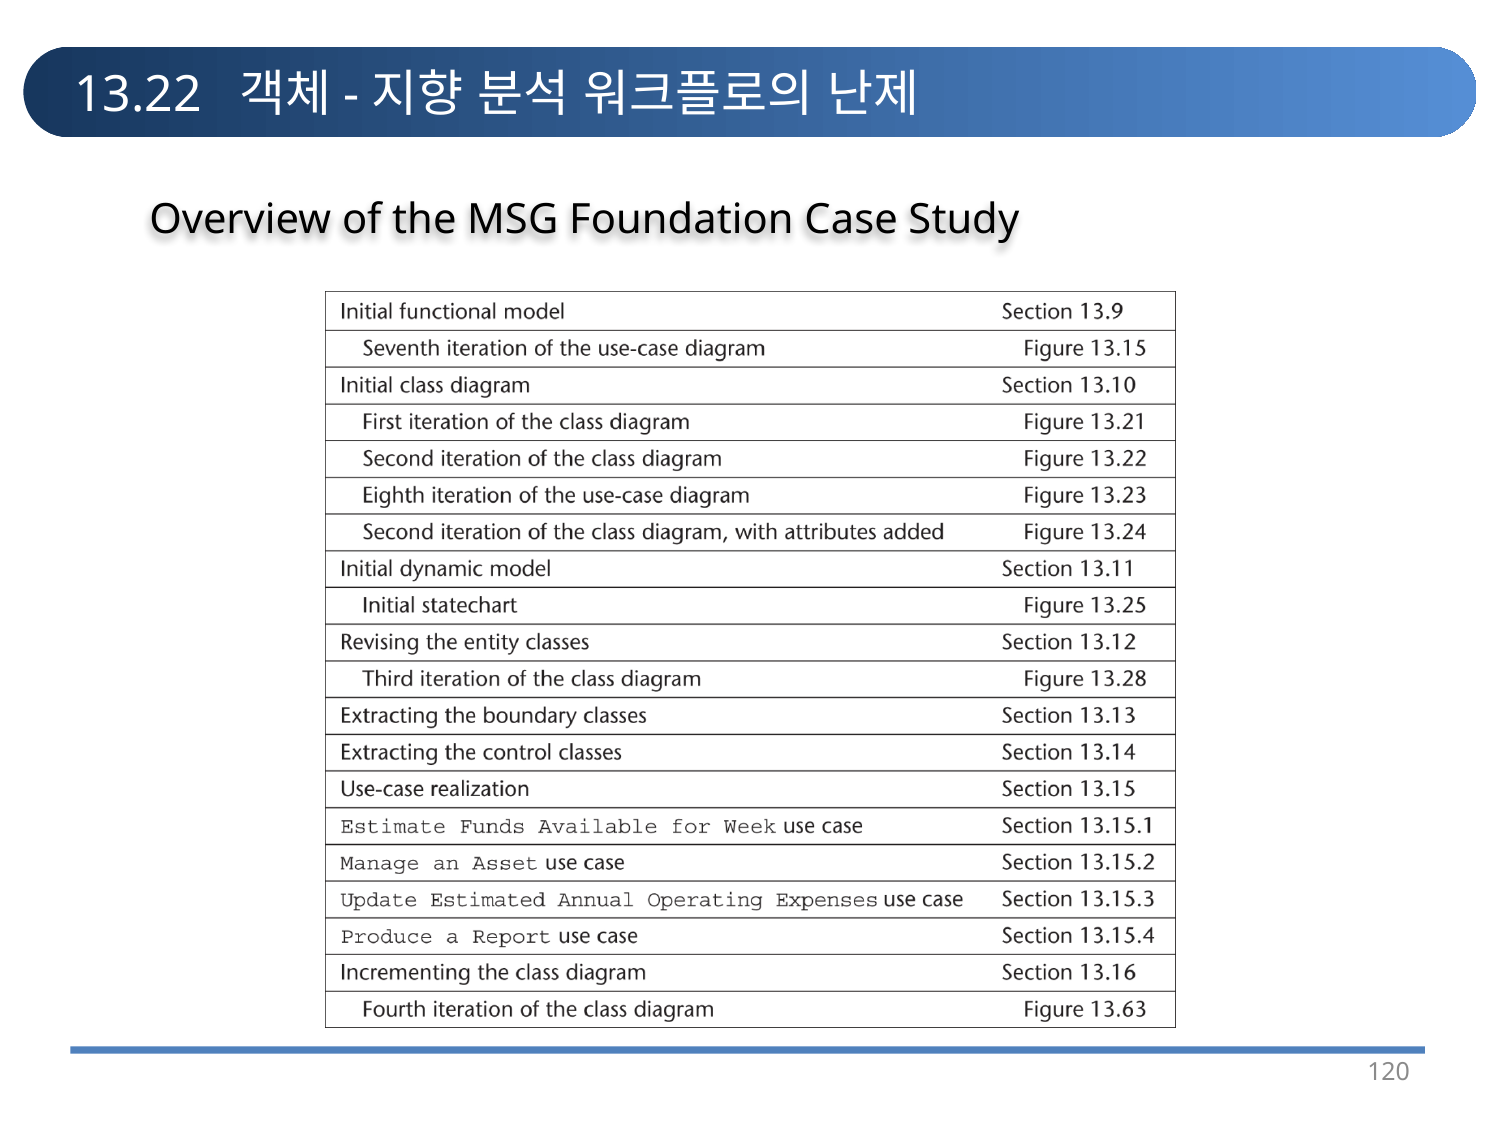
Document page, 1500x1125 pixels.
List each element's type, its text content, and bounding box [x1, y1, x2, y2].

title 13.22 객체-지향 분석 워크플로의 난제 [59, 56, 1410, 126]
slide_number 120 [1074, 1042, 1425, 1103]
list Overview of the MSG Foundation Case Study [60, 180, 1109, 255]
picture [324, 290, 1176, 1029]
